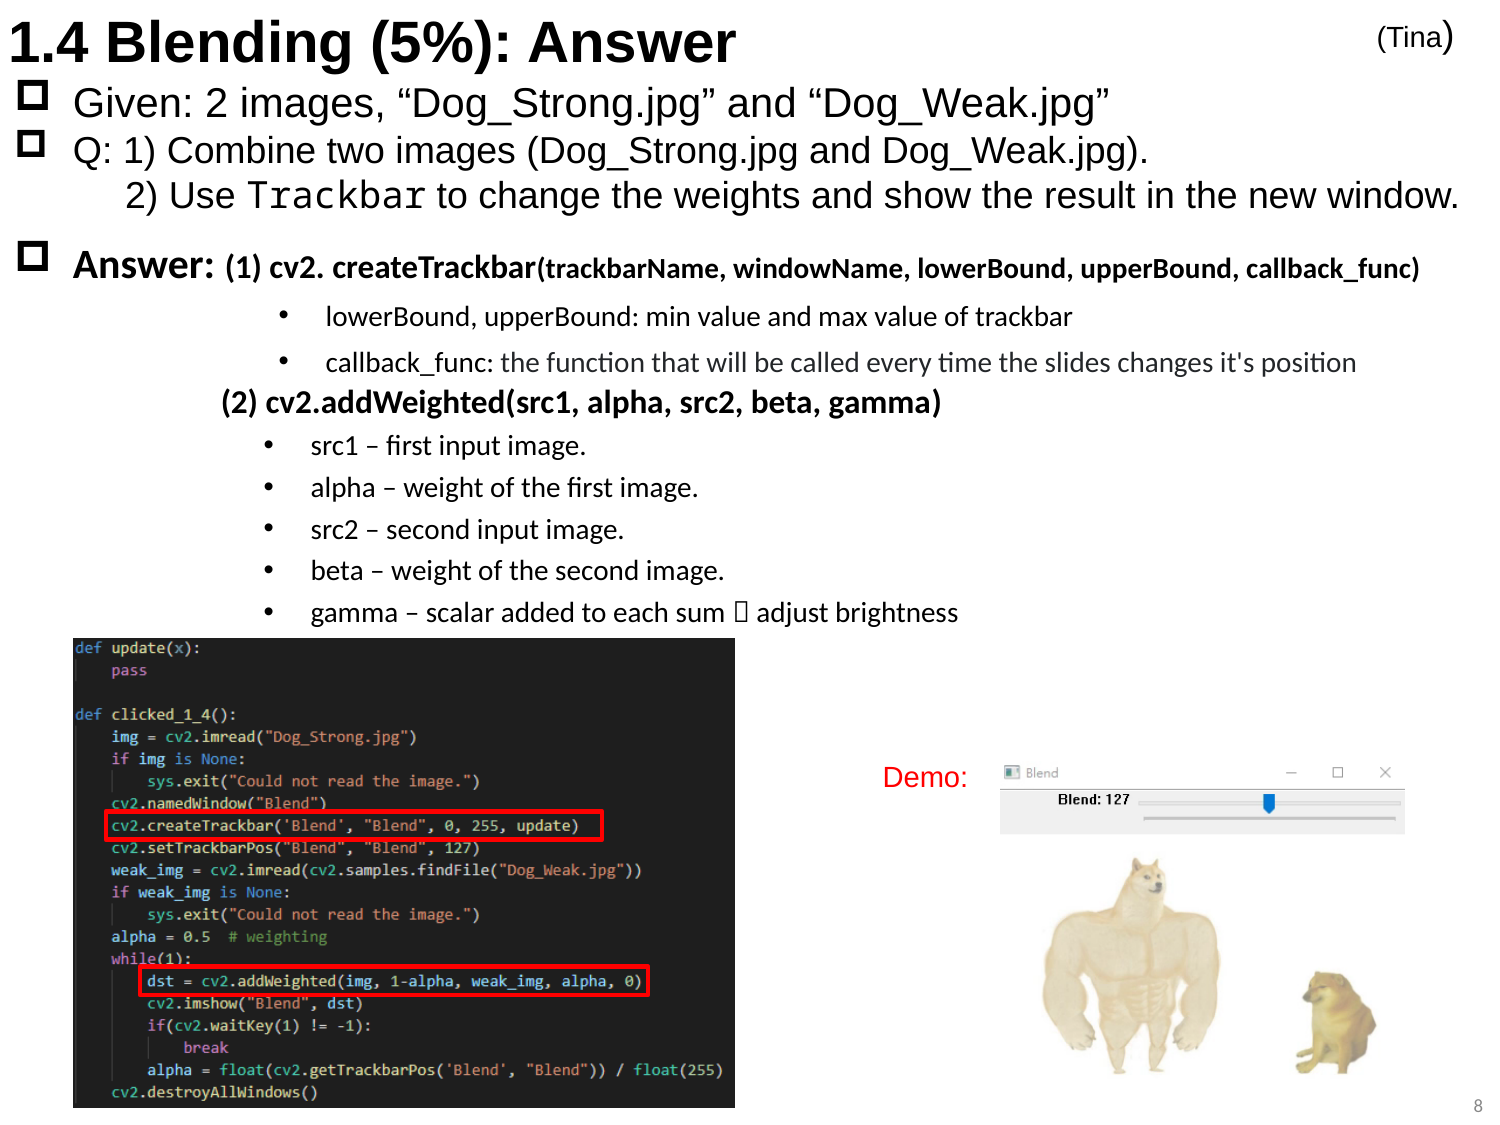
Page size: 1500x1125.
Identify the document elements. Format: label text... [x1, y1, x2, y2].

text_box (Tina) [1361, 2, 1500, 63]
text_box Demo: [867, 751, 984, 801]
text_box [999, 760, 1406, 1109]
list Given: 2 images, “Dog_Strong.jpg” and “Dog_Weak.jpg” Q: 1) Combine two images (Dog_Strong.jpg and Dog_Weak.jpg). 2) Use Trackbar to change the weights and show the result in the new window. Answer: (1) cv2. createTrackbar(trackbarName, windowName, lowerBound, upperBound, callback_func) lowerBound, upperBound: min value and max value of trackbar callback_func: the function that will be called every time the slides changes it's position (2) cv2.addWeighted(src1, alpha, src2, beta, gamma) src1 – first input image. alpha – weight of the first image. src2 – second input image. beta – weight of the second image. gamma – scalar added to each sum  adjust brightness [3, 70, 1500, 803]
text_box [72, 637, 735, 1109]
slide_number 8 [1217, 1085, 1495, 1125]
title 1.4 Blending (5%): Answer [0, 0, 1497, 89]
